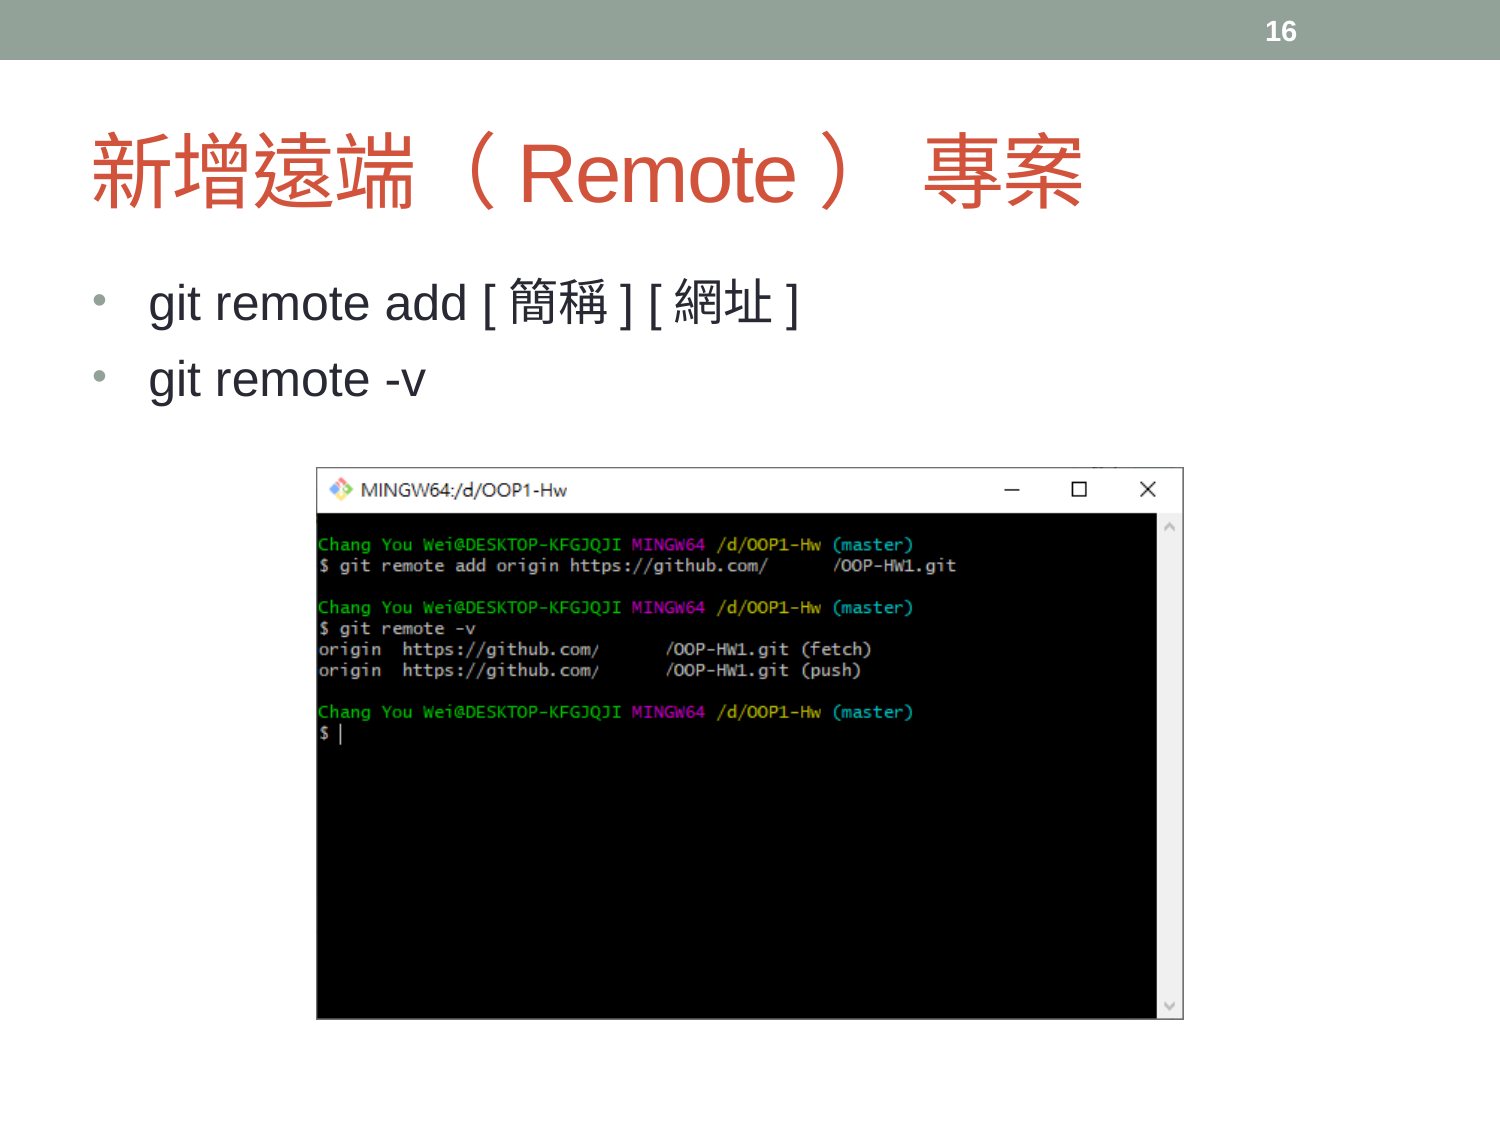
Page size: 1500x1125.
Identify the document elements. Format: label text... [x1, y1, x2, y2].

title 新增遠端（Remote） 專案 [75, 87, 1425, 250]
slide_number 16 [1250, 3, 1425, 57]
list git remote add [簡稱] [網址] git remote -v [75, 262, 1425, 1063]
picture [316, 467, 1184, 1020]
